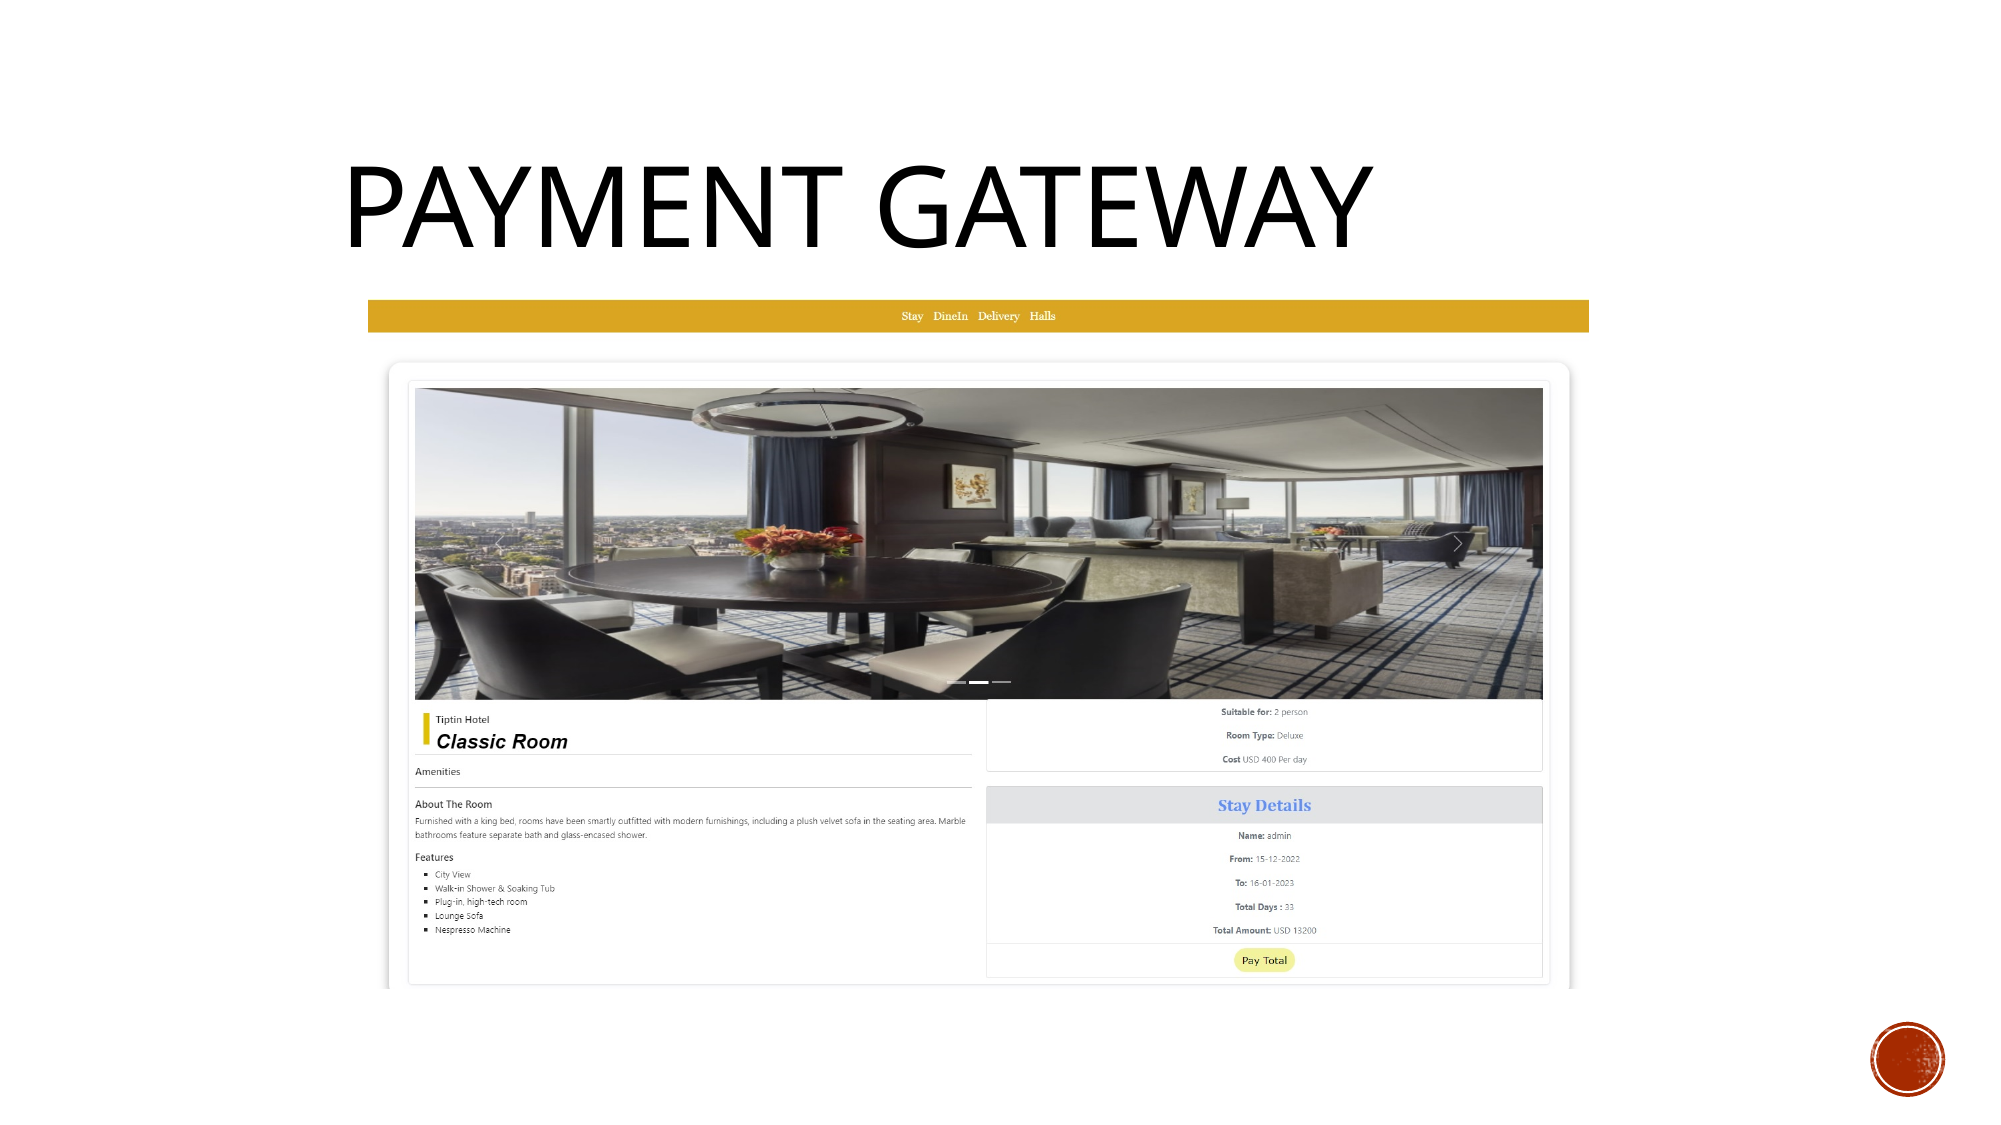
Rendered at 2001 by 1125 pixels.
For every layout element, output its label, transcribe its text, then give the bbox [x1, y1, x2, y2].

title Payment Gateway [175, 79, 1826, 344]
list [371, 302, 1587, 986]
